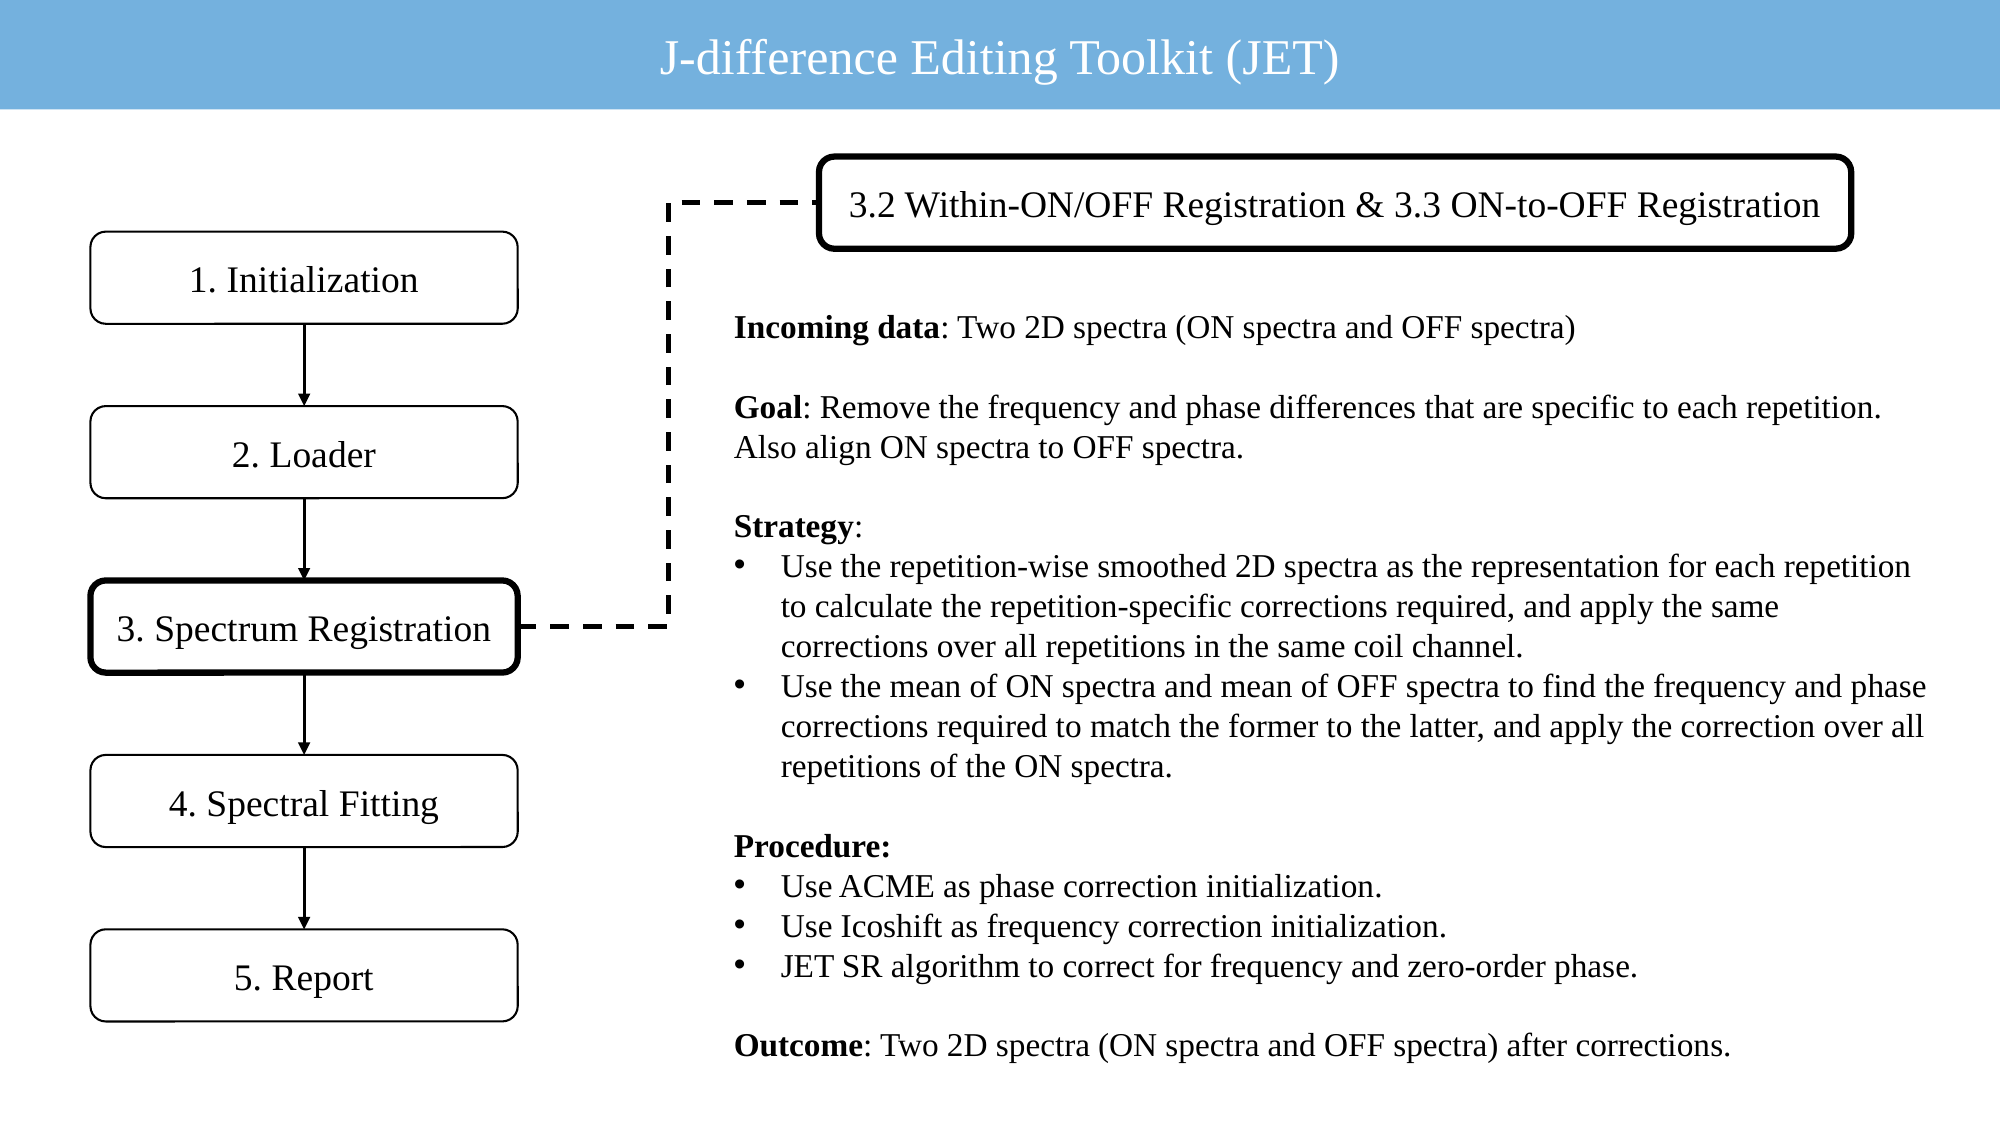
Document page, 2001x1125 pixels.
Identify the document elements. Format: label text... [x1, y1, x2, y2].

text_box 5. Report [89, 928, 519, 1023]
text_box 4. Spectral Fitting [89, 753, 519, 849]
text_box 3. Spectrum Registration [89, 579, 519, 674]
text_box 3.2 Within-ON/OFF Registration & 3.3 ON-to-OFF Registration [817, 155, 1853, 250]
text_box 2. Loader [89, 405, 517, 500]
text_box 1. Initialization [89, 230, 517, 325]
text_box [517, 202, 819, 627]
text_box J-difference Editing Toolkit (JET) [0, 0, 2000, 110]
text_box Incoming data: Two 2D spectra (ON spectra and OFF spectra) Goal: Remove the frequency and phase differences that are specific to each repetition. Also align ON spectra to OFF spectra. Strategy: Use the repetition-wise smoothed 2D spectra as the representation for each repetition to calculate the repetition-specific corrections required, and apply the same corrections over all repetitions in the same coil channel. Use the mean of ON spectra and mean of OFF spectra to find the frequency and phase corrections required to match the former to the latter, and apply the correction over all repetitions of the ON spectra. Procedure: Use ACME as phase correction initialization. Use Icoshift as frequency correction initialization. JET SR algorithm to correct for frequency and zero-order phase. Outcome: Two 2D spectra (ON spectra and OFF spectra) after corrections. [718, 297, 1945, 1084]
